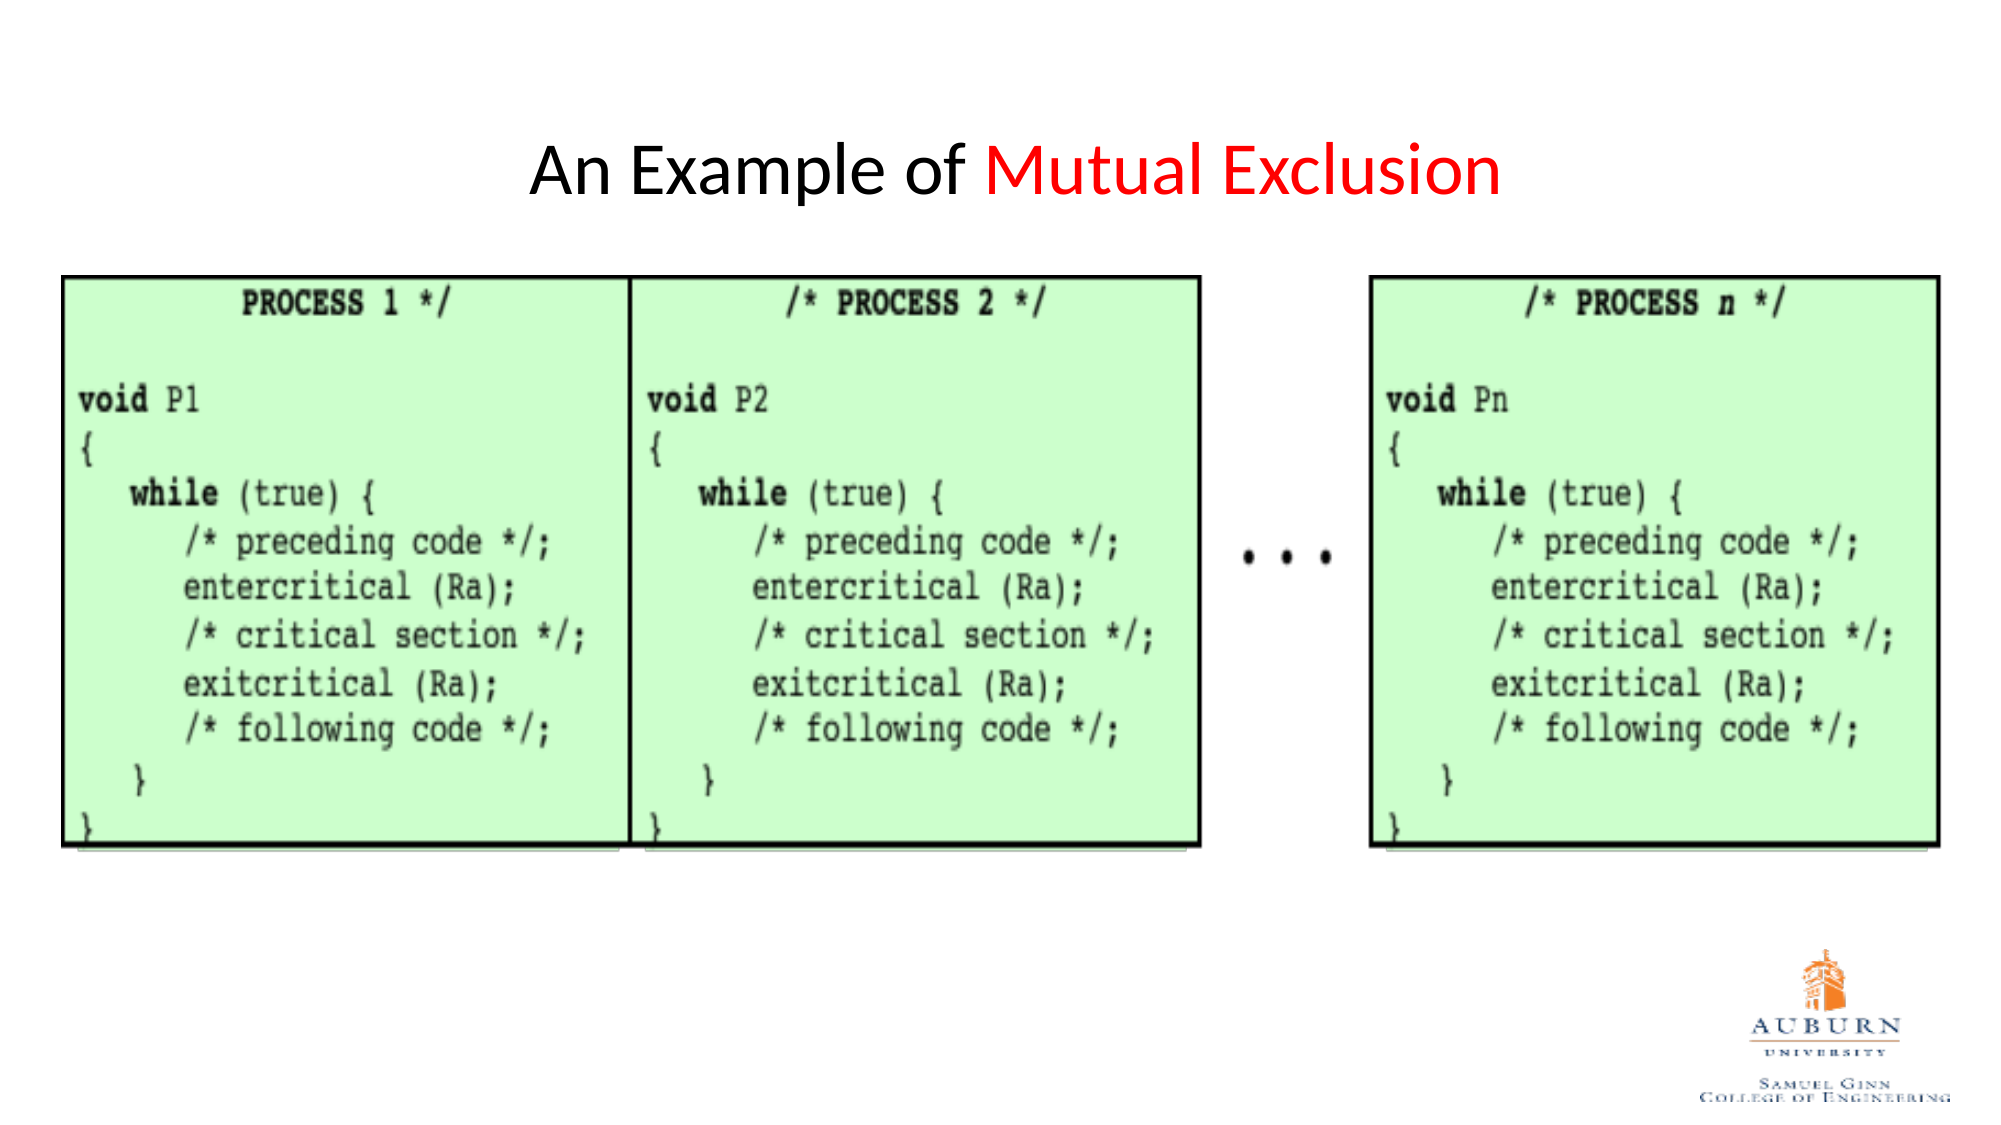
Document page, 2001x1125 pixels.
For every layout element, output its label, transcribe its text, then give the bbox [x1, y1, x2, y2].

picture [60, 274, 1990, 901]
text_box An Example of Mutual Exclusion [324, 112, 1725, 218]
picture [1700, 949, 1950, 1102]
